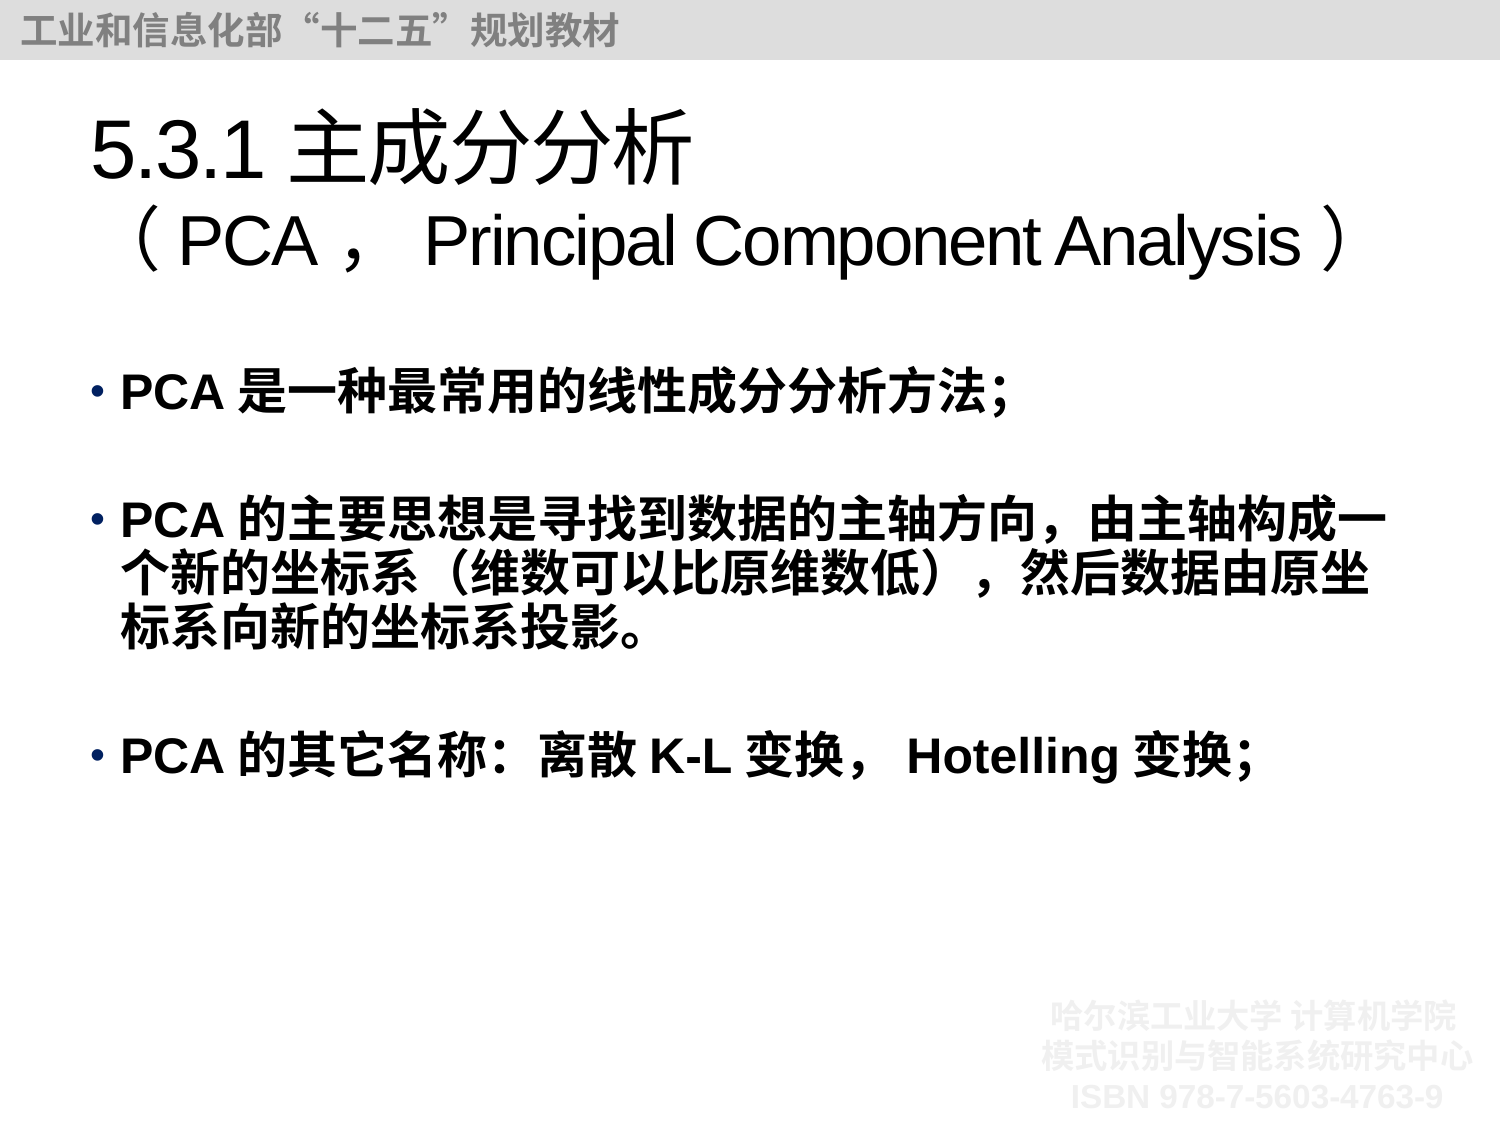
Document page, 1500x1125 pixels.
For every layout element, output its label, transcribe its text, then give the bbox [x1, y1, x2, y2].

title 5.3.1主成分分析 （PCA，Principal Component Analysis） [75, 75, 1500, 300]
list PCA是一种最常用的线性成分分析方法； PCA的主要思想是寻找到数据的主轴方向，由主轴构成一个新的坐标系（维数可以比原维数低），然后数据由原坐标系向新的坐标系投影。 PCA的其它名称：离散K-L变换，Hotelling变换； [75, 359, 1425, 963]
